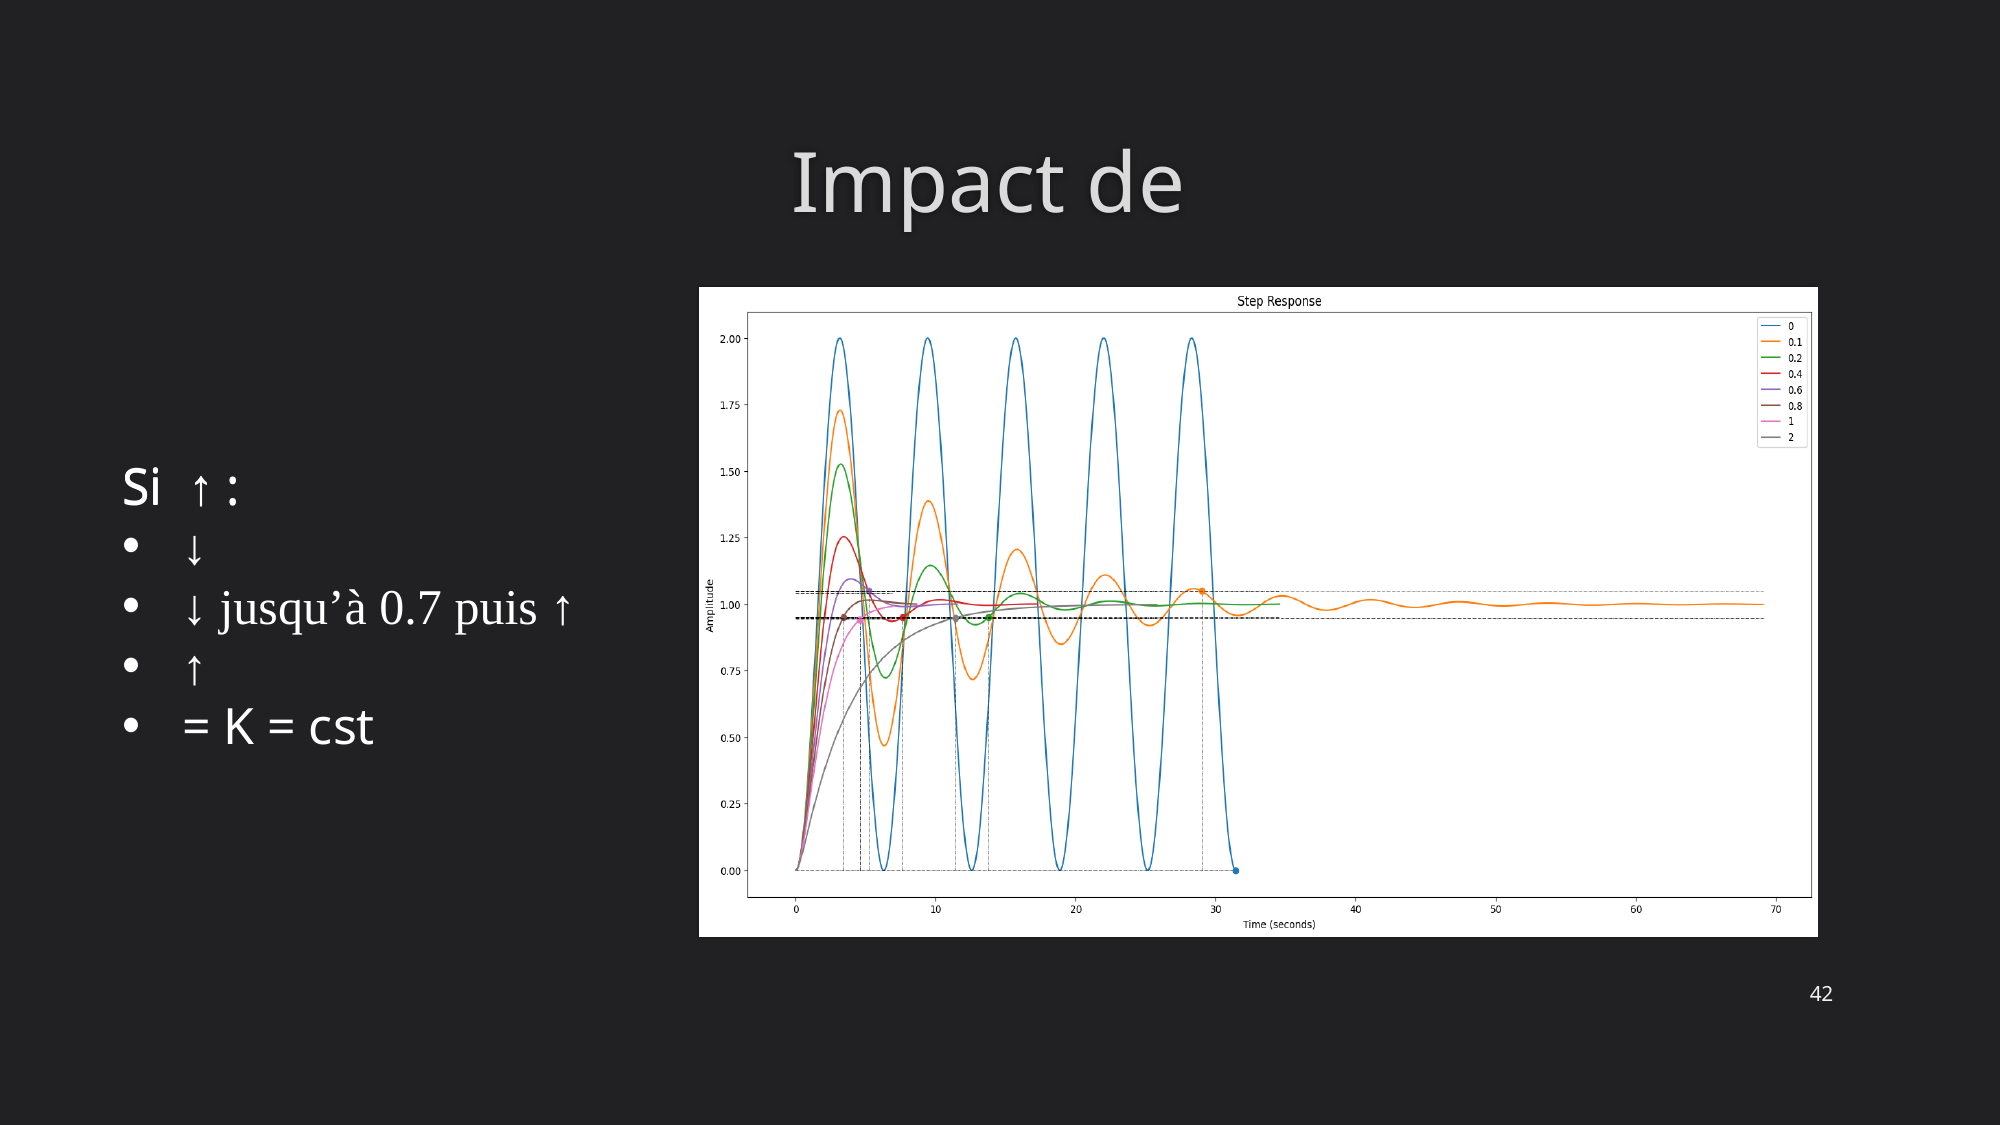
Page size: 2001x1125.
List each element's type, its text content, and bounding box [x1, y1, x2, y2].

slide_number 42 [1724, 965, 1849, 1025]
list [699, 287, 1818, 938]
